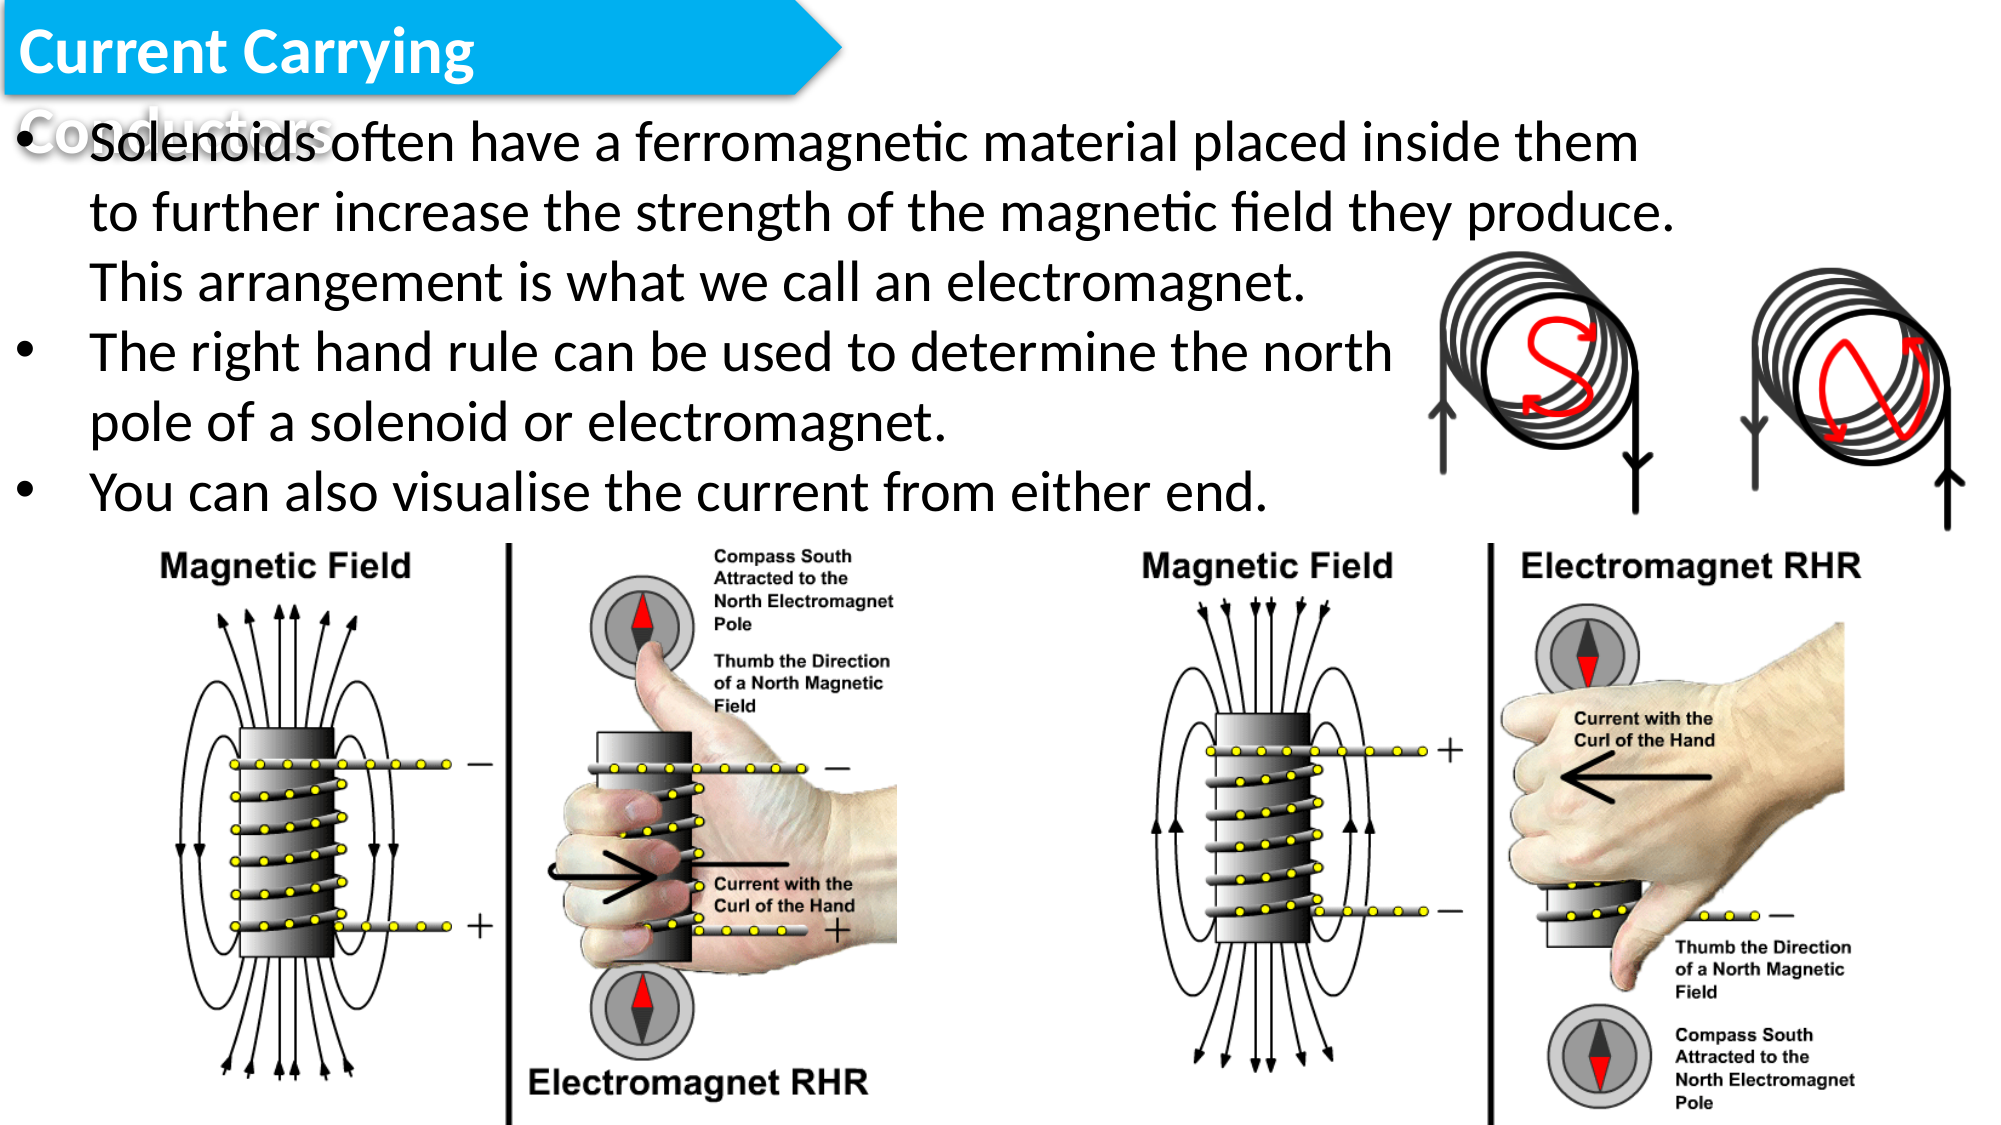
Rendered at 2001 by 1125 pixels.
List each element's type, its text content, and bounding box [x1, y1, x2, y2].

picture [1103, 543, 1879, 1125]
text_box Solenoids often have a ferromagnetic material placed inside them to further increase the strength of the magnetic field they produce. This arrangement is what we call an electromagnet. The right hand rule can be used to determine the north pole of a solenoid or electromagnet. You can also visualise the current from either end. [0, 95, 1698, 531]
picture [1420, 247, 1970, 536]
picture [121, 543, 897, 1125]
text_box Current Carrying Conductors [4, 0, 843, 95]
